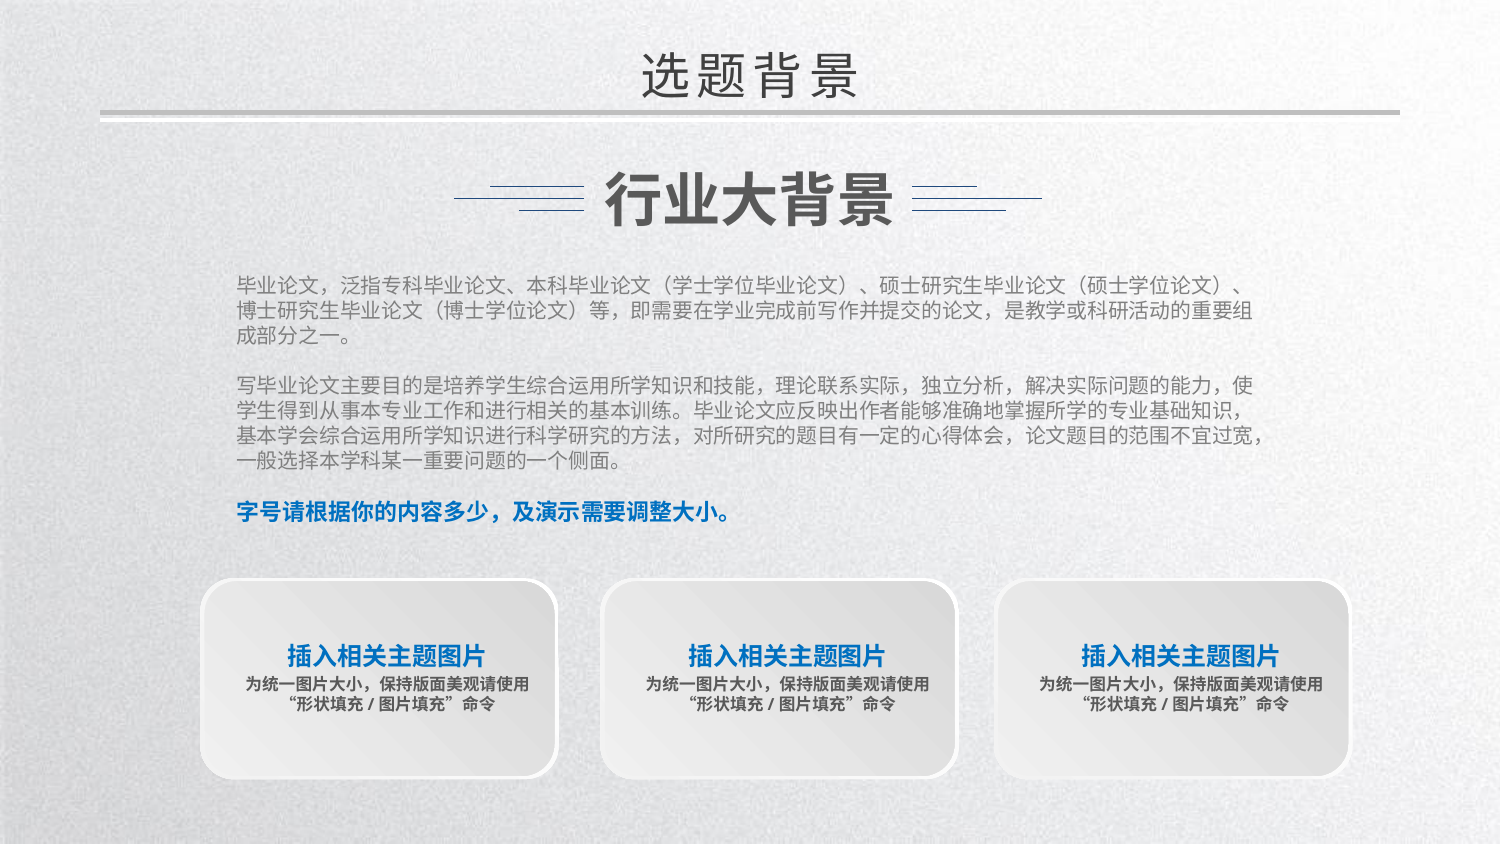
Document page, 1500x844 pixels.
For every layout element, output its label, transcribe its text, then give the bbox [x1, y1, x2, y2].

picture [0, 0, 1500, 844]
text_box 毕业论文，泛指专科毕业论文、本科毕业论文（学士学位毕业论文）、硕士研究生毕业论文（硕士学位论文）、博士研究生毕业论文（博士学位论文）等，即需要在学业完成前写作并提交的论文，是教学或科研活动的重要组成部分之一。 写毕业论文主要目的是培养学生综合运用所学知识和技能，理论联系实际，独立分析，解决实际问题的能力，使学生得到从事本专业工作和进行相关的基本训练。毕业论文应反映出作者能够准确地掌握所学的专业基础知识，基本学会综合运用所学知识进行科学研究的方法，对所研究的题目有一定的心得体会，论文题目的范围不宜过宽，一般选择本学科某一重要问题的一个侧面。 字号请根据你的内容多少，及演示需要调整大小。 [236, 273, 1264, 526]
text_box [600, 577, 960, 780]
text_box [993, 577, 1353, 780]
text_box 行业大背景 [560, 218, 940, 234]
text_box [454, 186, 1042, 211]
text_box 选题背景 [625, 37, 875, 112]
text_box 行业大背景 [560, 163, 940, 185]
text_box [199, 577, 559, 780]
